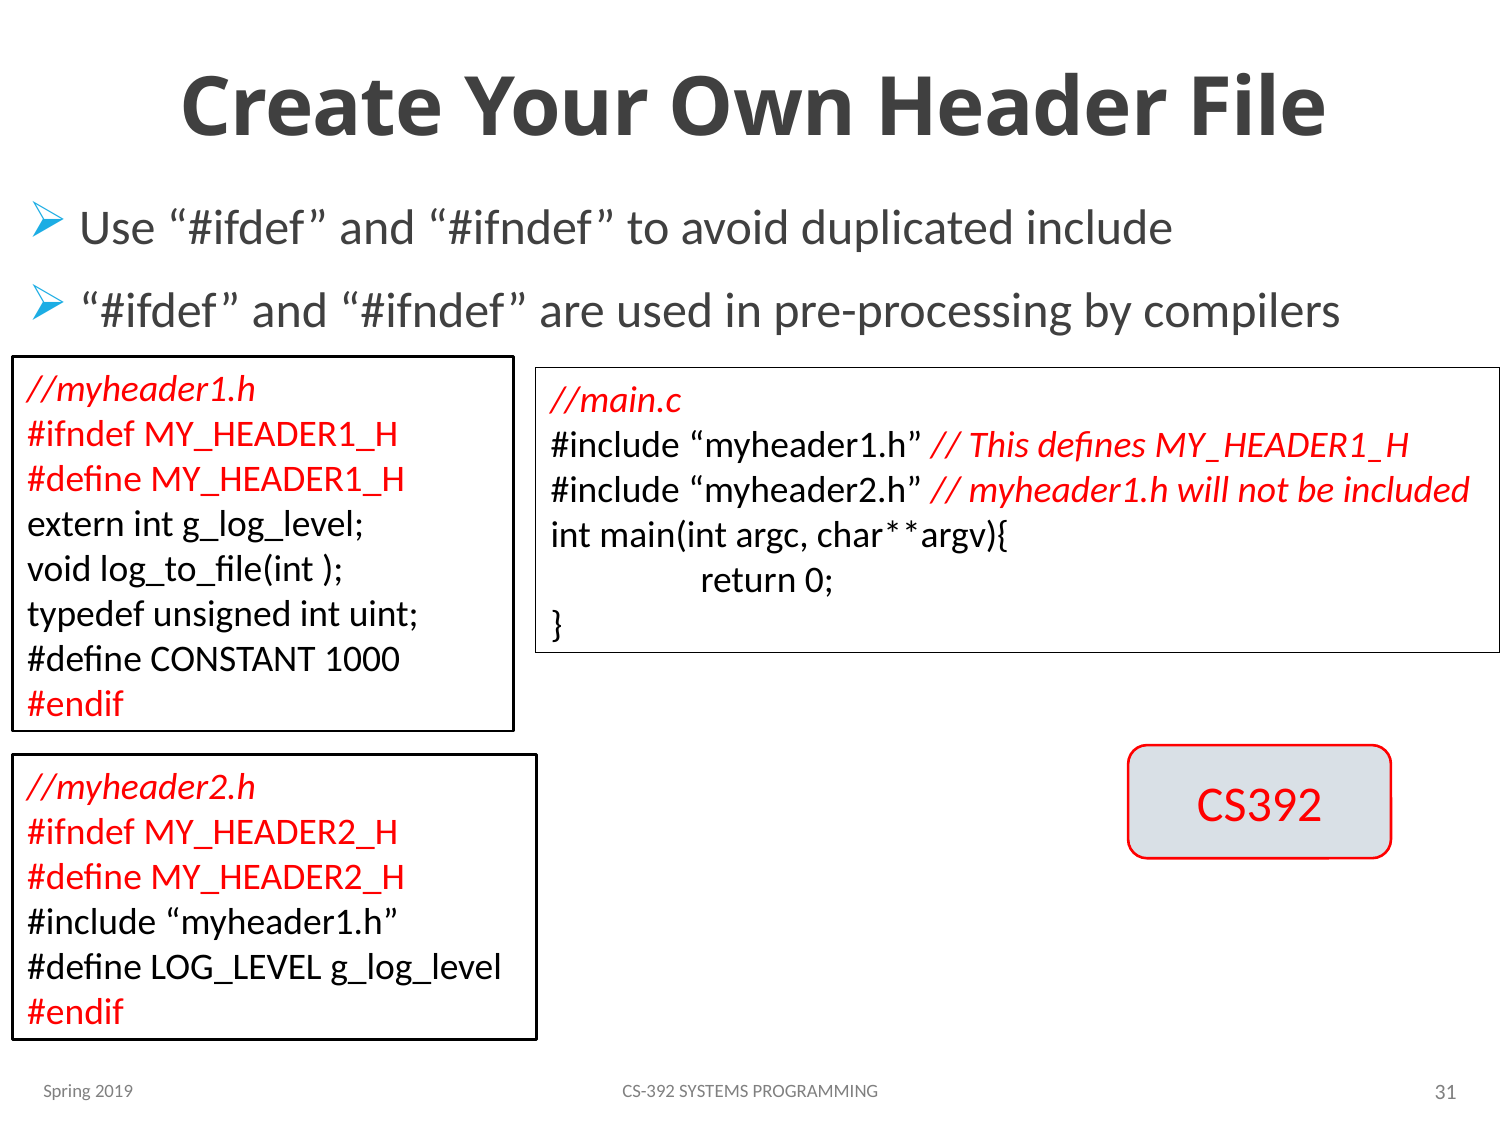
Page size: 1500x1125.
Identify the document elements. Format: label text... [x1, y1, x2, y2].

title Create Your Own Header File [135, 5, 1373, 160]
footer CS-392 Systems Programming [453, 1059, 1047, 1120]
text_box //myheader1.h #ifndef MY_HEADER1_H #define MY_HEADER1_H extern int g_log_level; void log_to_file(int ); typedef unsigned int uint; #define CONSTANT 1000 #endif [11, 355, 515, 732]
text_box CS392 [1126, 743, 1393, 860]
slide_number Spring 2019 [28, 1059, 333, 1120]
list Use “#ifdef” and “#ifndef” to avoid duplicated include “#ifdef” and “#ifndef” are used in pre-processing by compilers [28, 193, 1472, 986]
text_box //main.c #include “myheader1.h” // This defines MY_HEADER1_H #include “myheader2.h” // myheader1.h will not be included int main(int argc, char**argv){ return 0; } [535, 367, 1500, 653]
slide_number 31 [1310, 1060, 1472, 1121]
text_box //myheader2.h #ifndef MY_HEADER2_H #define MY_HEADER2_H #include “myheader1.h” #define LOG_LEVEL g_log_level #endif [11, 753, 538, 1041]
